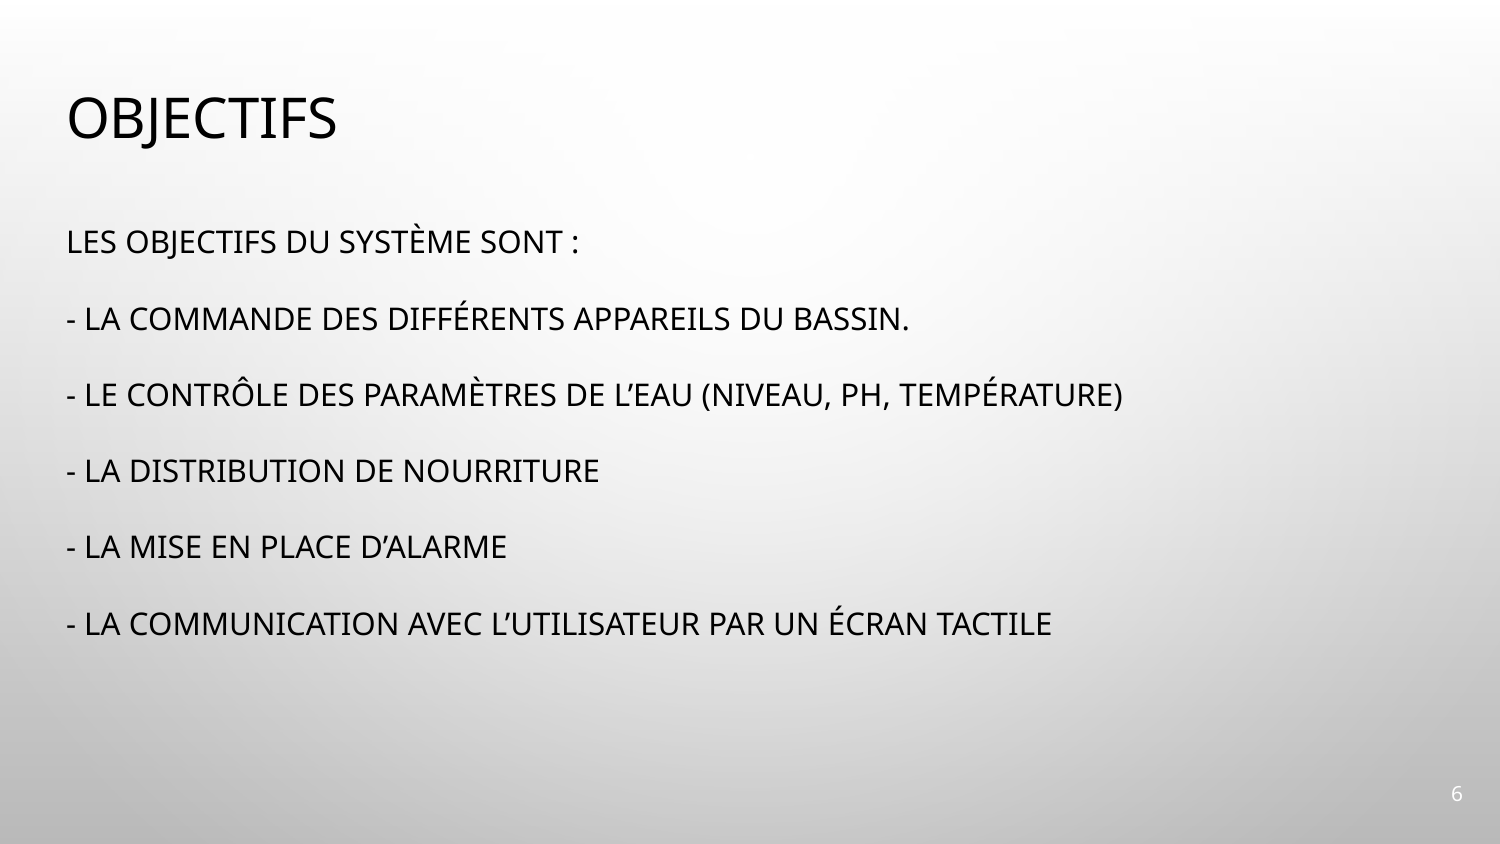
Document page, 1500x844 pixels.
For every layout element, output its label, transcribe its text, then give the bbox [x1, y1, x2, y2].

title Objectifs [51, 67, 1449, 167]
picture [0, 0, 1500, 844]
list Les objectifs du système sont : - La commande des différents appareils du bassin. - Le contrôle des paramètres de l’eau (Niveau, Ph, Température) - La distribution de nourriture - La mise en place d’alarme - La communication avec l’utilisateur par un écran tactile [51, 201, 1449, 750]
slide_number 6 [1387, 762, 1478, 828]
